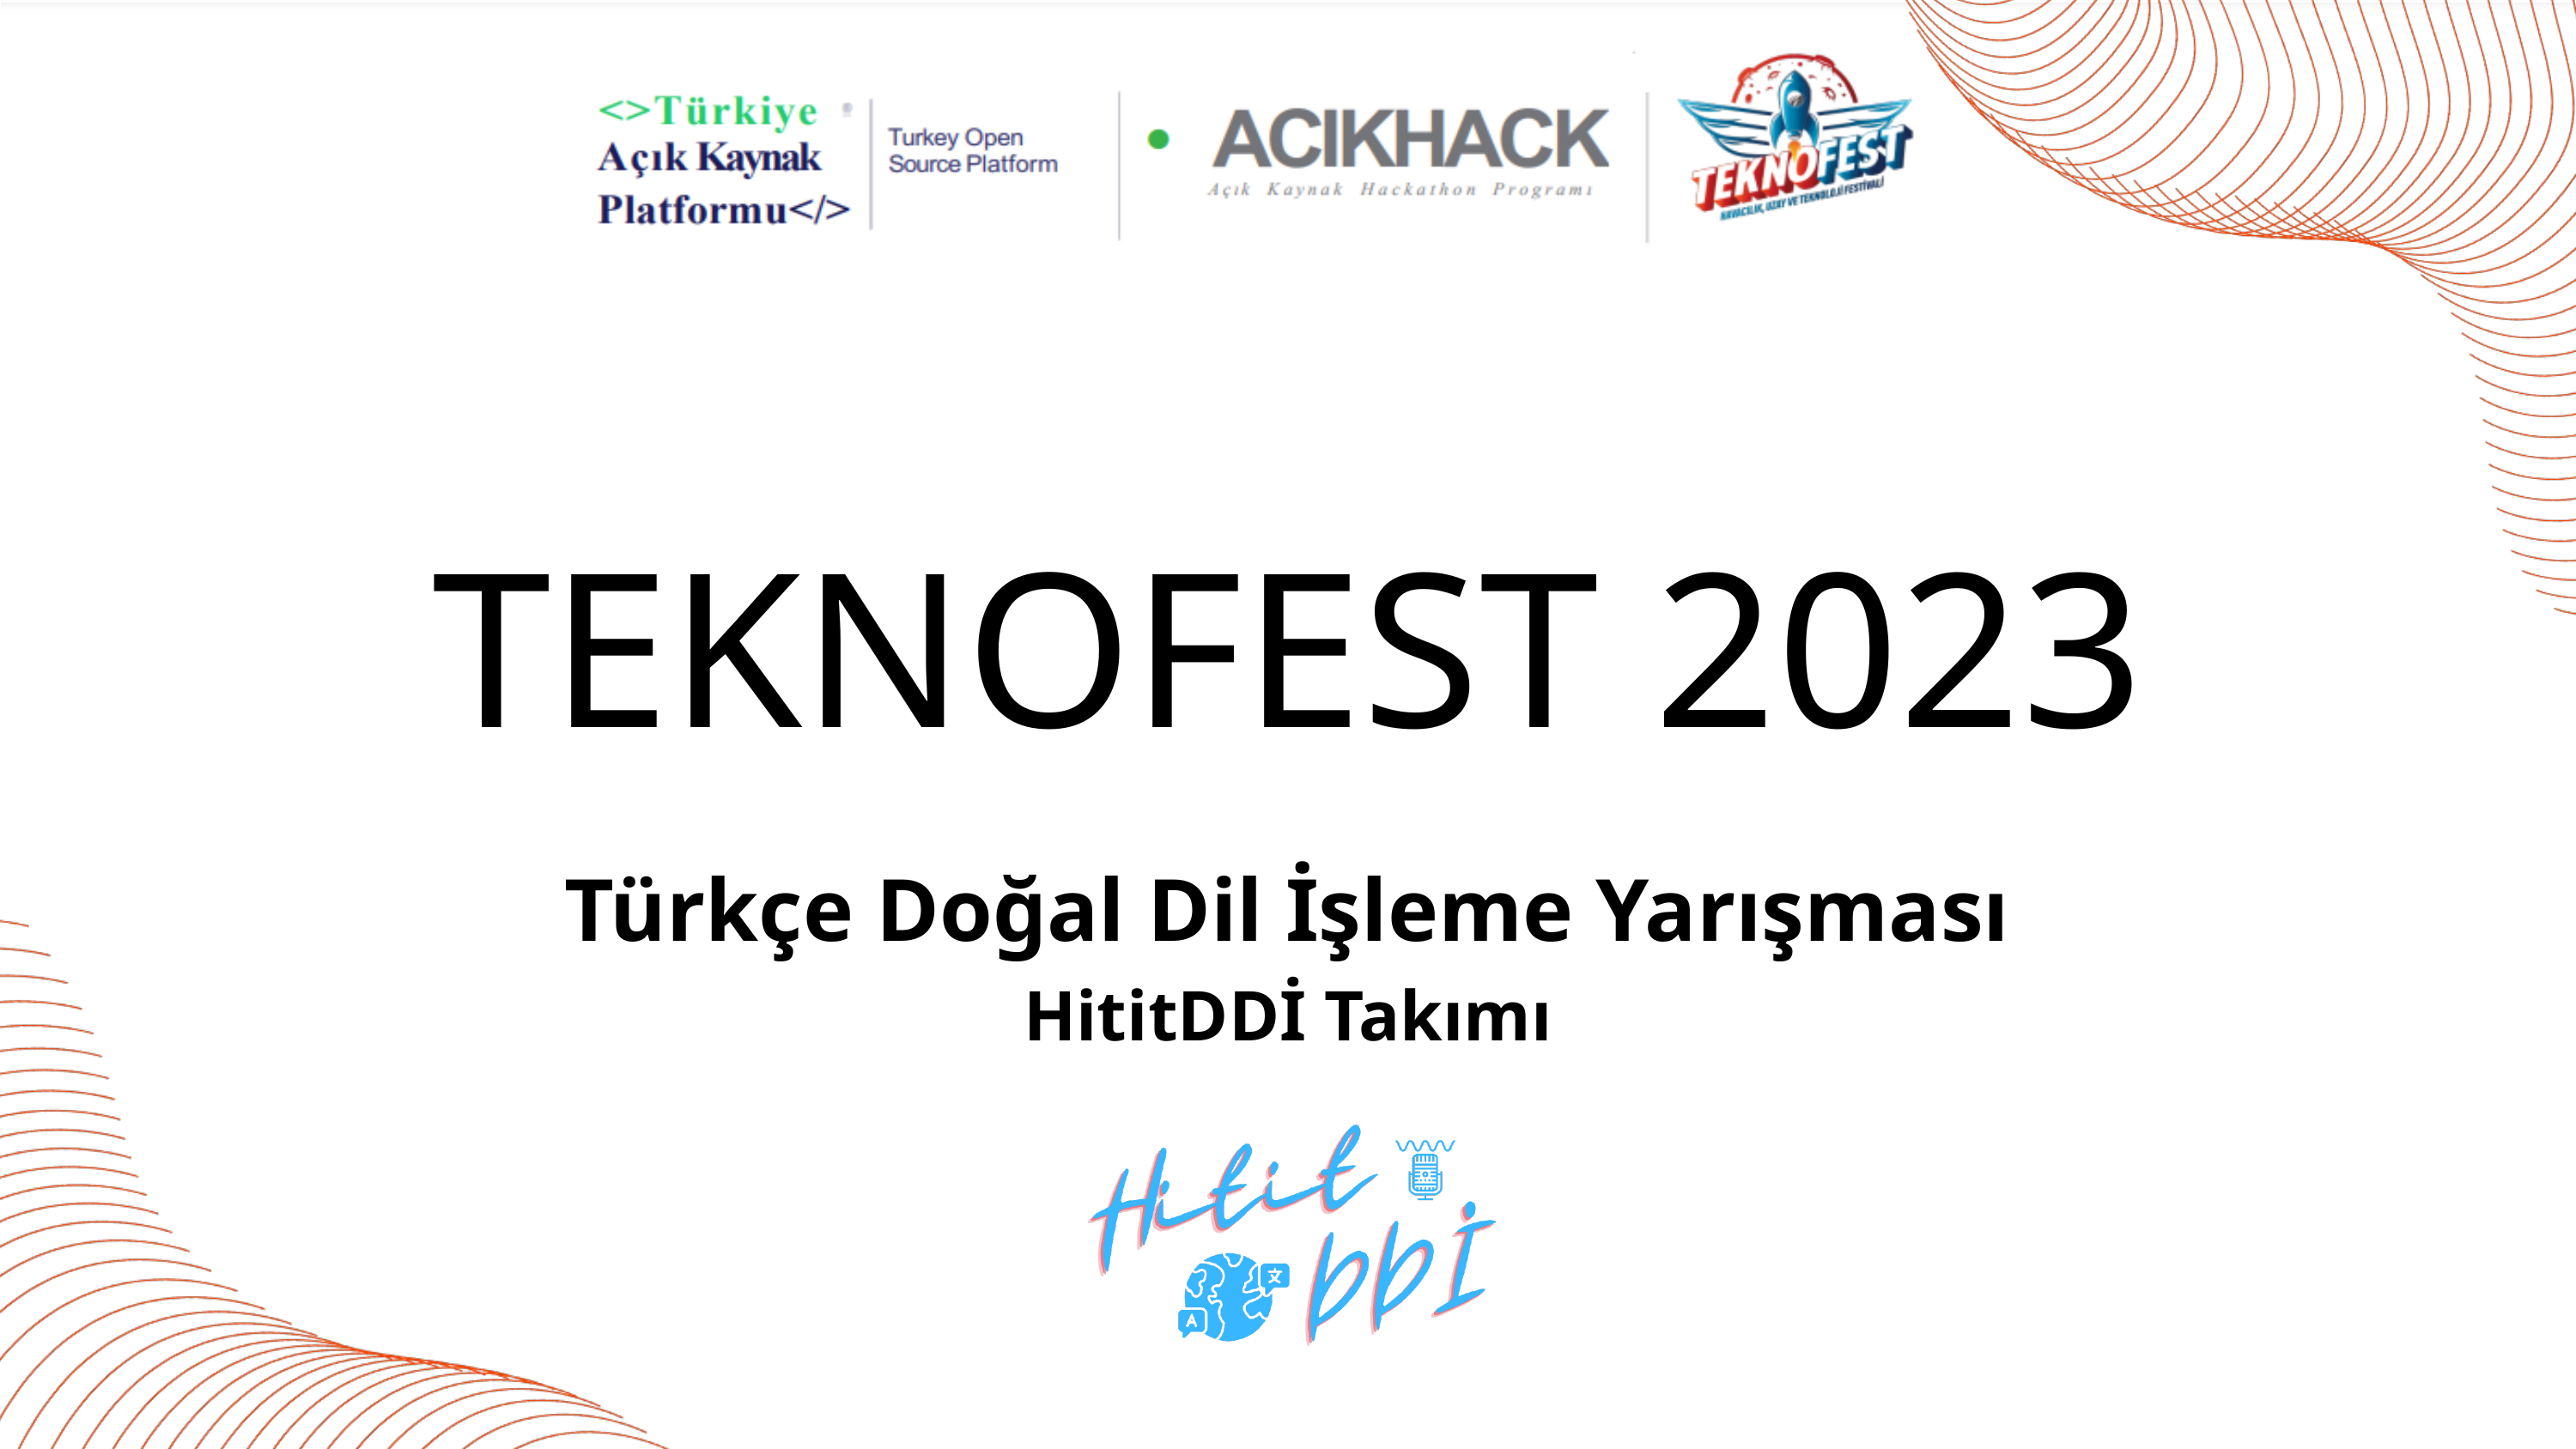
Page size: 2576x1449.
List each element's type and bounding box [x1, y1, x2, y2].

picture [1077, 1079, 1501, 1449]
picture [0, 1079, 868, 1449]
picture [1, 0, 2576, 556]
text_box [0, 556, 2576, 1079]
